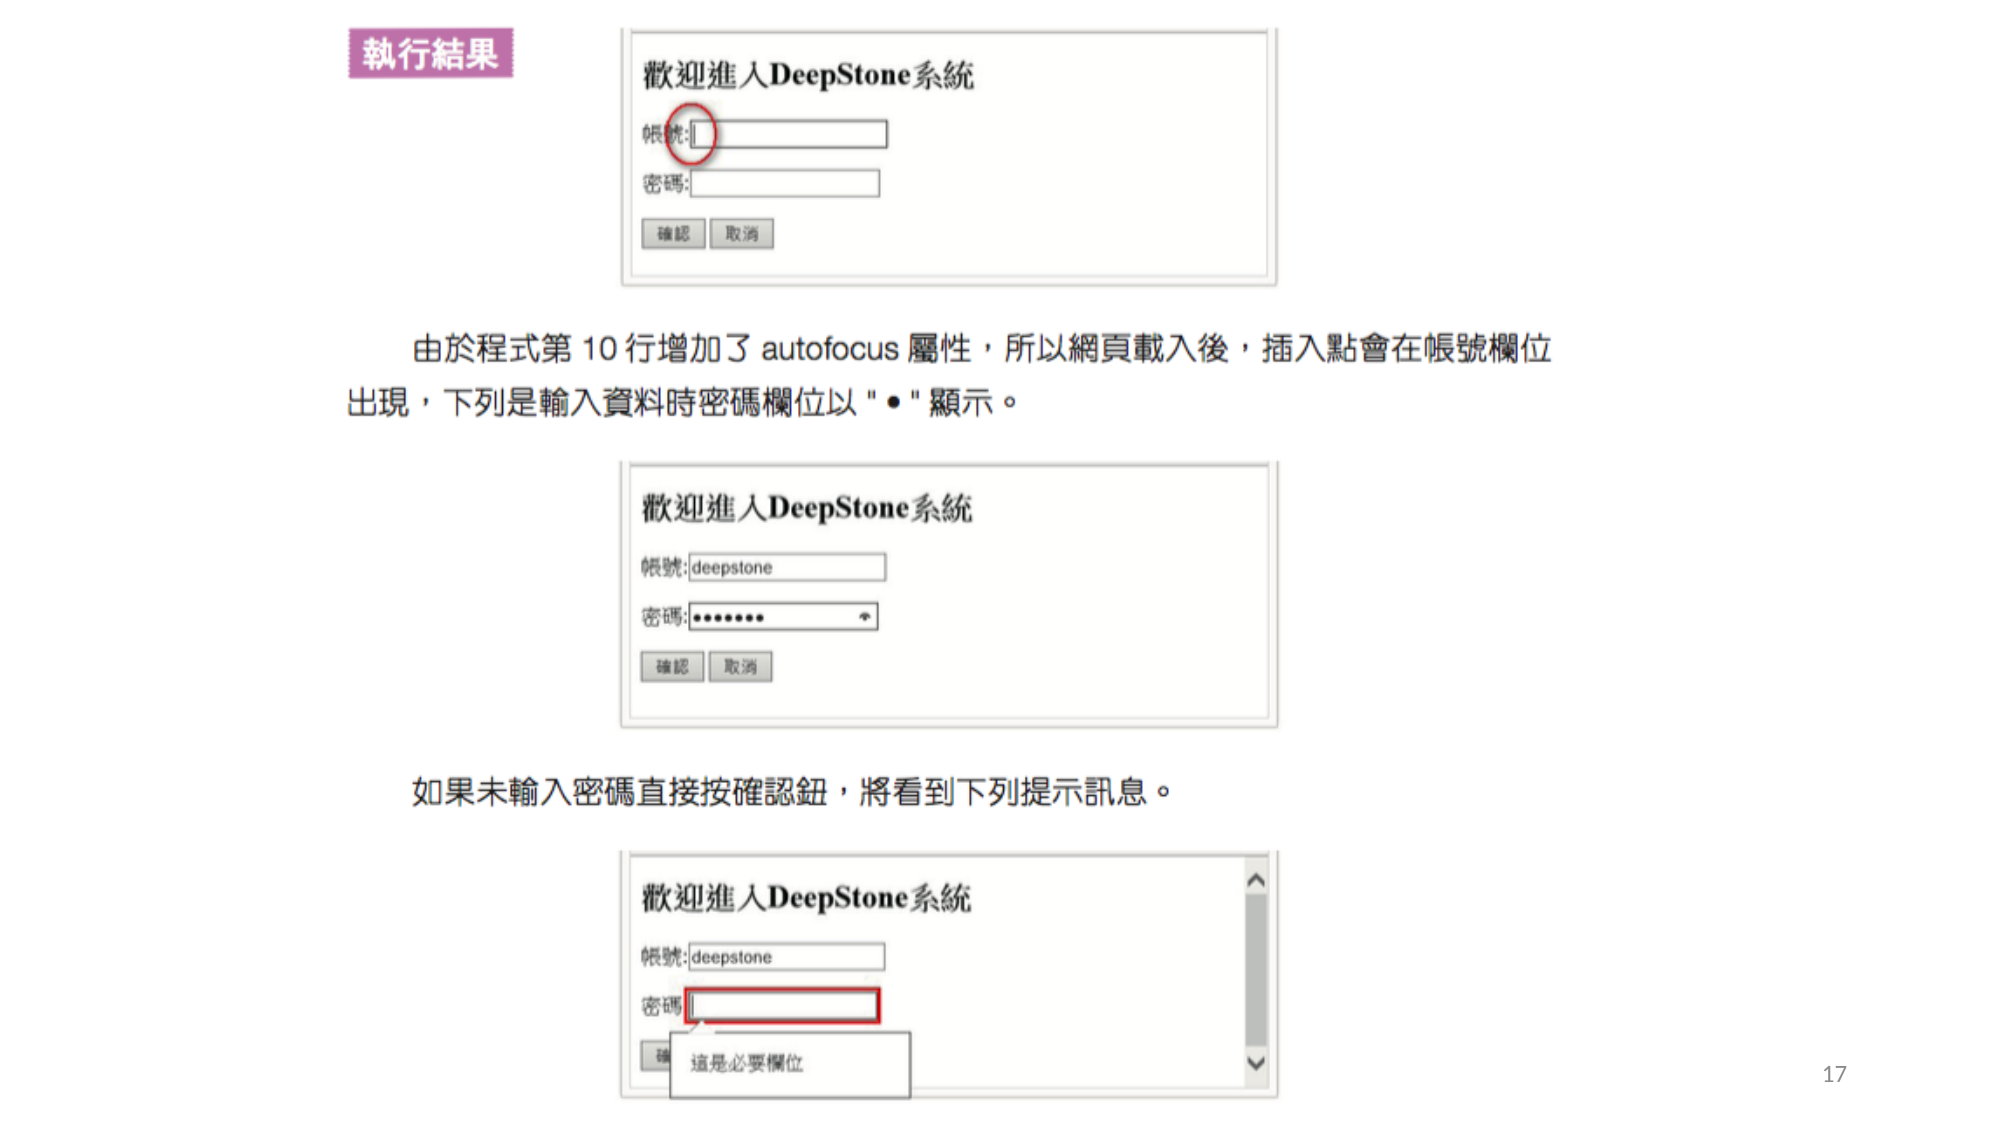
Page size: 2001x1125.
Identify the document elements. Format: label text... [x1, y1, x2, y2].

slide_number 17 [1689, 1042, 1863, 1103]
picture [310, 0, 1689, 1125]
